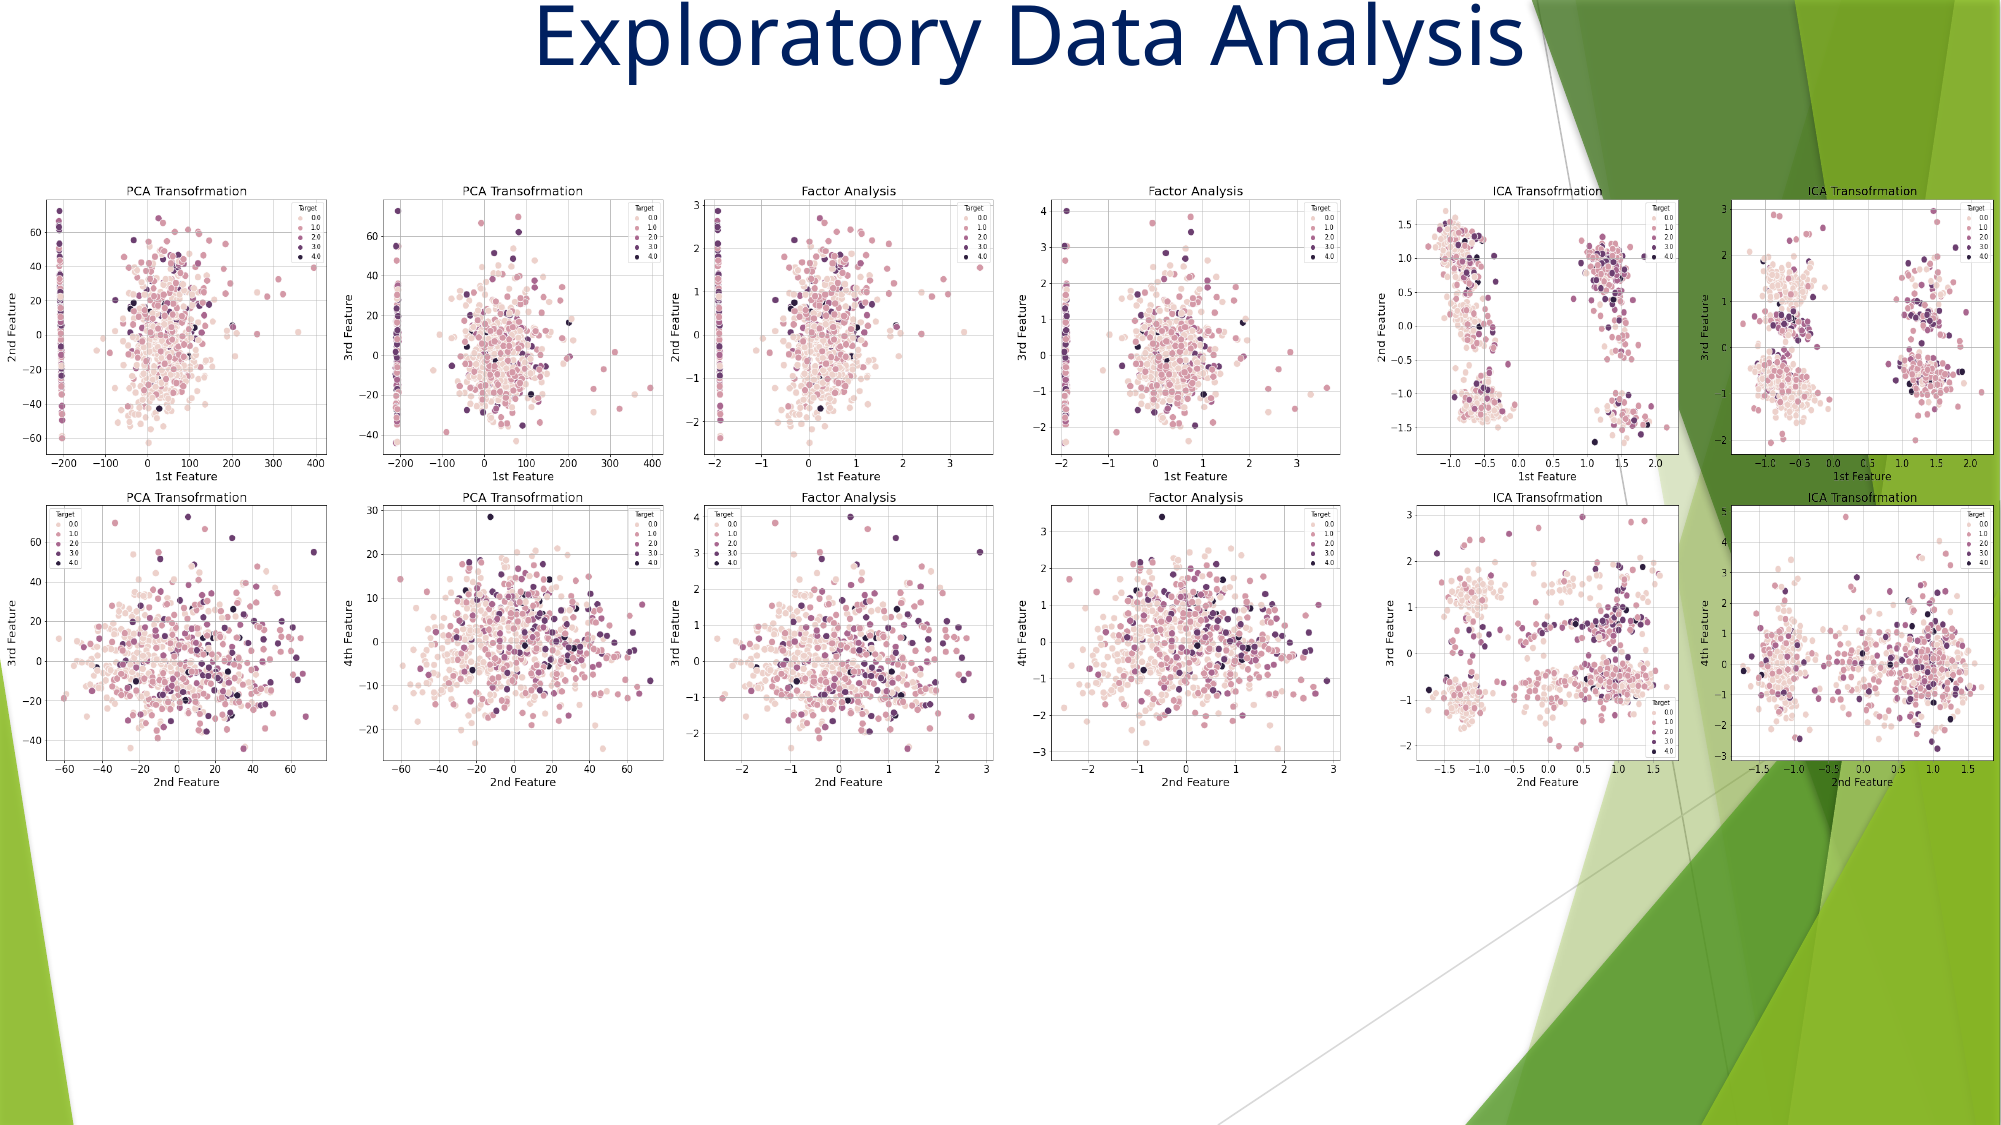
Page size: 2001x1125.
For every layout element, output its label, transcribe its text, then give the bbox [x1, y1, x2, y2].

picture [1373, 181, 1997, 793]
title Exploratory Data Analysis [242, 0, 1818, 95]
picture [3, 181, 1345, 794]
